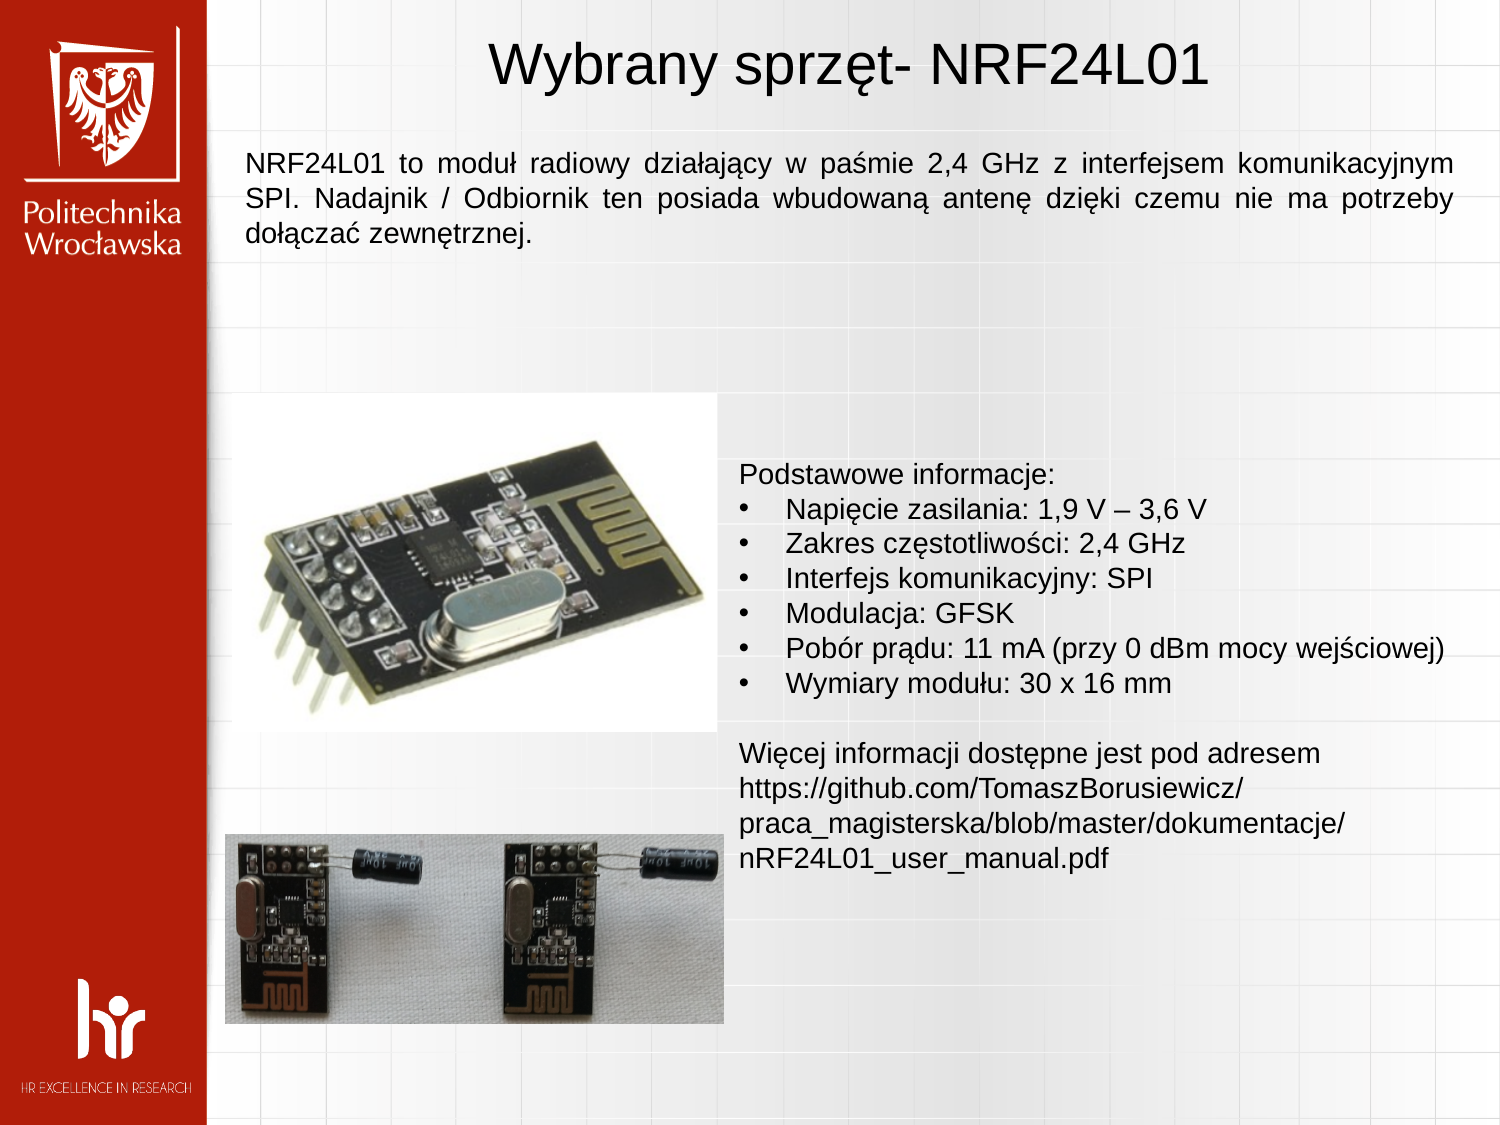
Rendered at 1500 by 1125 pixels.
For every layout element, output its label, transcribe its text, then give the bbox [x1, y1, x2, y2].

text_box Podstawowe informacje: Napięcie zasilania: 1,9 V – 3,6 V Zakres częstotliwości: 2,4 GHz Interfejs komunikacyjny: SPI Modulacja: GFSK Pobór prądu: 11 mA (przy 0 dBm mocy wejściowej) Wymiary modułu: 30 x 16 mm Więcej informacji dostępne jest pod adresem https://github.com/TomaszBorusiewicz/praca_magisterska/blob/master/dokumentacje/nRF24L01_user_manual.pdf [723, 447, 1468, 882]
text_box Wybrany sprzęt- NRF24L01 [230, 19, 1471, 104]
text_box NRF24L01 to moduł radiowy działający w paśmie 2,4 GHz z interfejsem komunikacyjnym SPI. Nadajnik / Odbiornik ten posiada wbudowaną antenę dzięki czemu nie ma potrzeby dołączać zewnętrznej. [230, 137, 1471, 257]
picture [0, 0, 1500, 1125]
